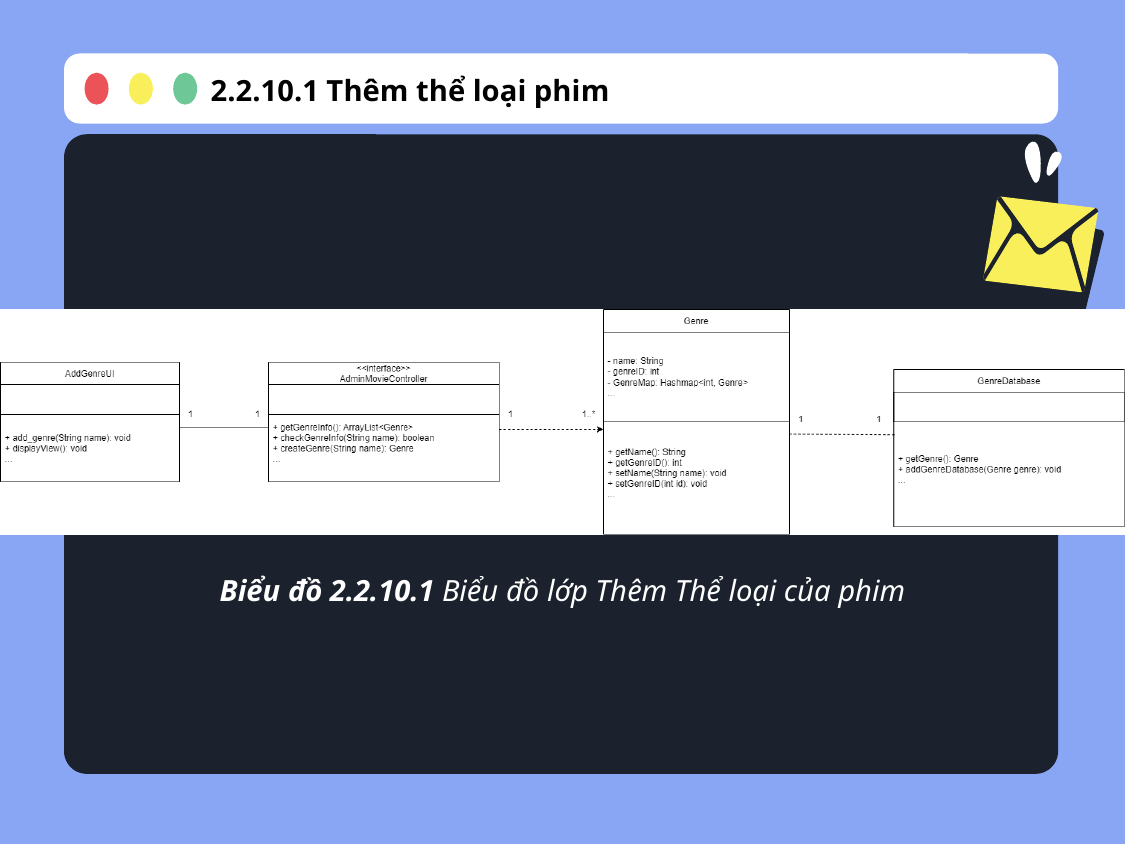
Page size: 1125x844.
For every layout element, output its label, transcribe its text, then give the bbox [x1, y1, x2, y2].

text_box 2.2.10.1 Thêm thể loại phim [195, 64, 1052, 115]
text_box Biểu đồ 2.2.10.1 Biểu đồ lớp Thêm Thể loại của phim [161, 559, 964, 615]
picture [0, 308, 1125, 535]
